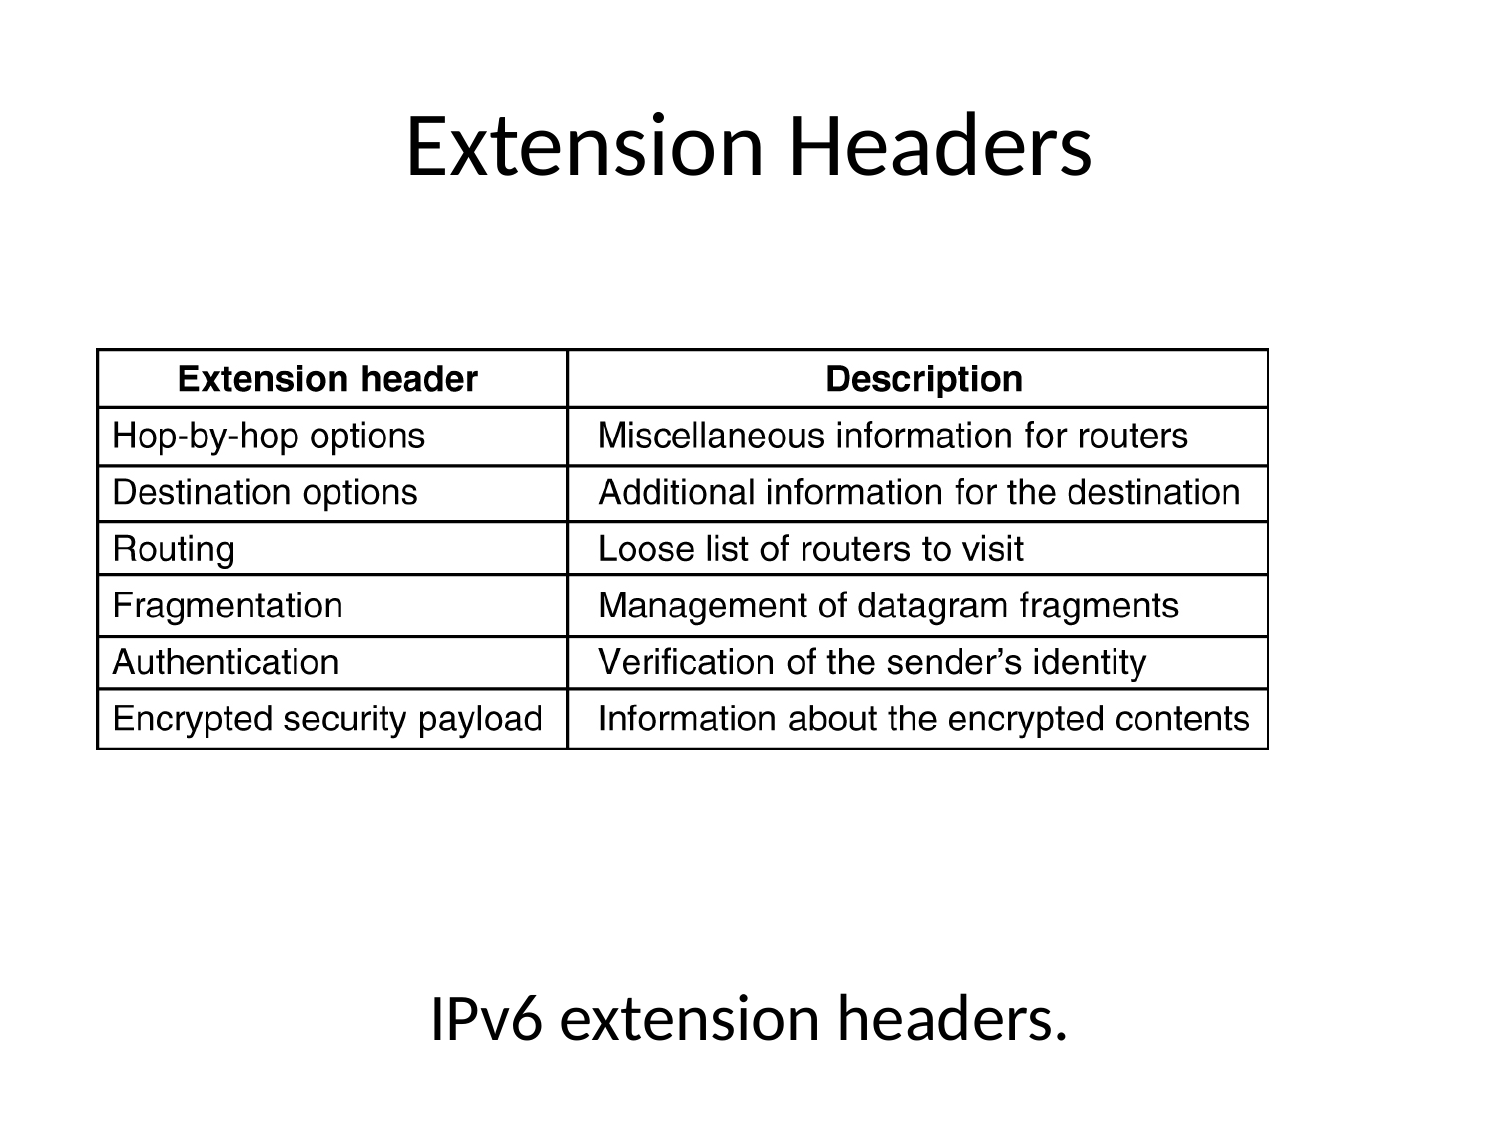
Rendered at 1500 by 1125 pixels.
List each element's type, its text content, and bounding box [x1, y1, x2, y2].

title Extension Headers [75, 45, 1425, 233]
list IPv6 extension headers. [0, 966, 1500, 1075]
picture [96, 347, 1270, 750]
